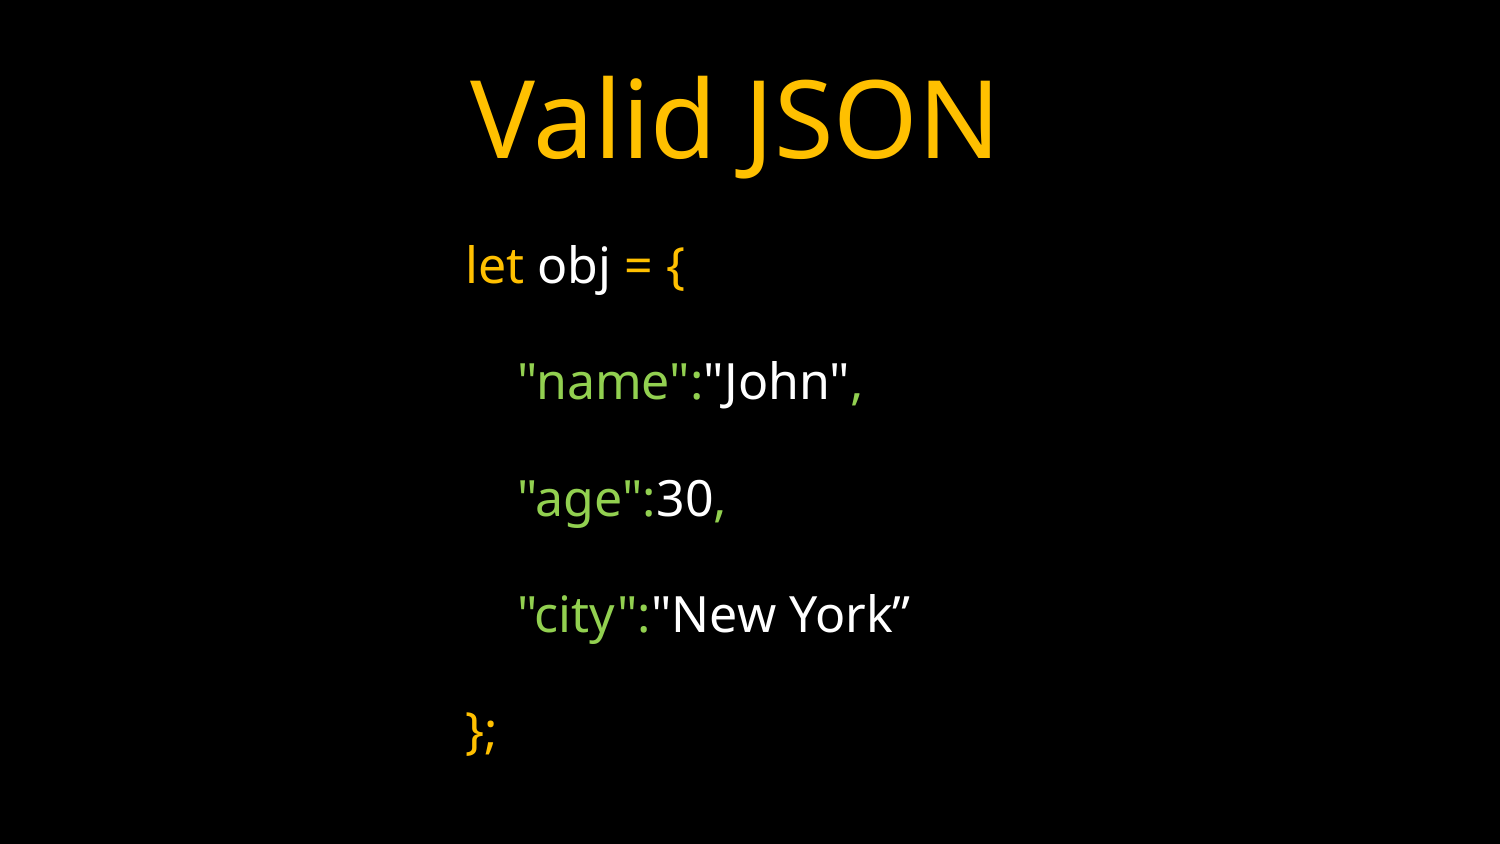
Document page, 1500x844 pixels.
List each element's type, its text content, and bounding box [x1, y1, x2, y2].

list let obj = { "name":"John", "age":30, "city":"New York” }; [109, 224, 1391, 768]
title Valid JSON [109, 21, 1391, 209]
